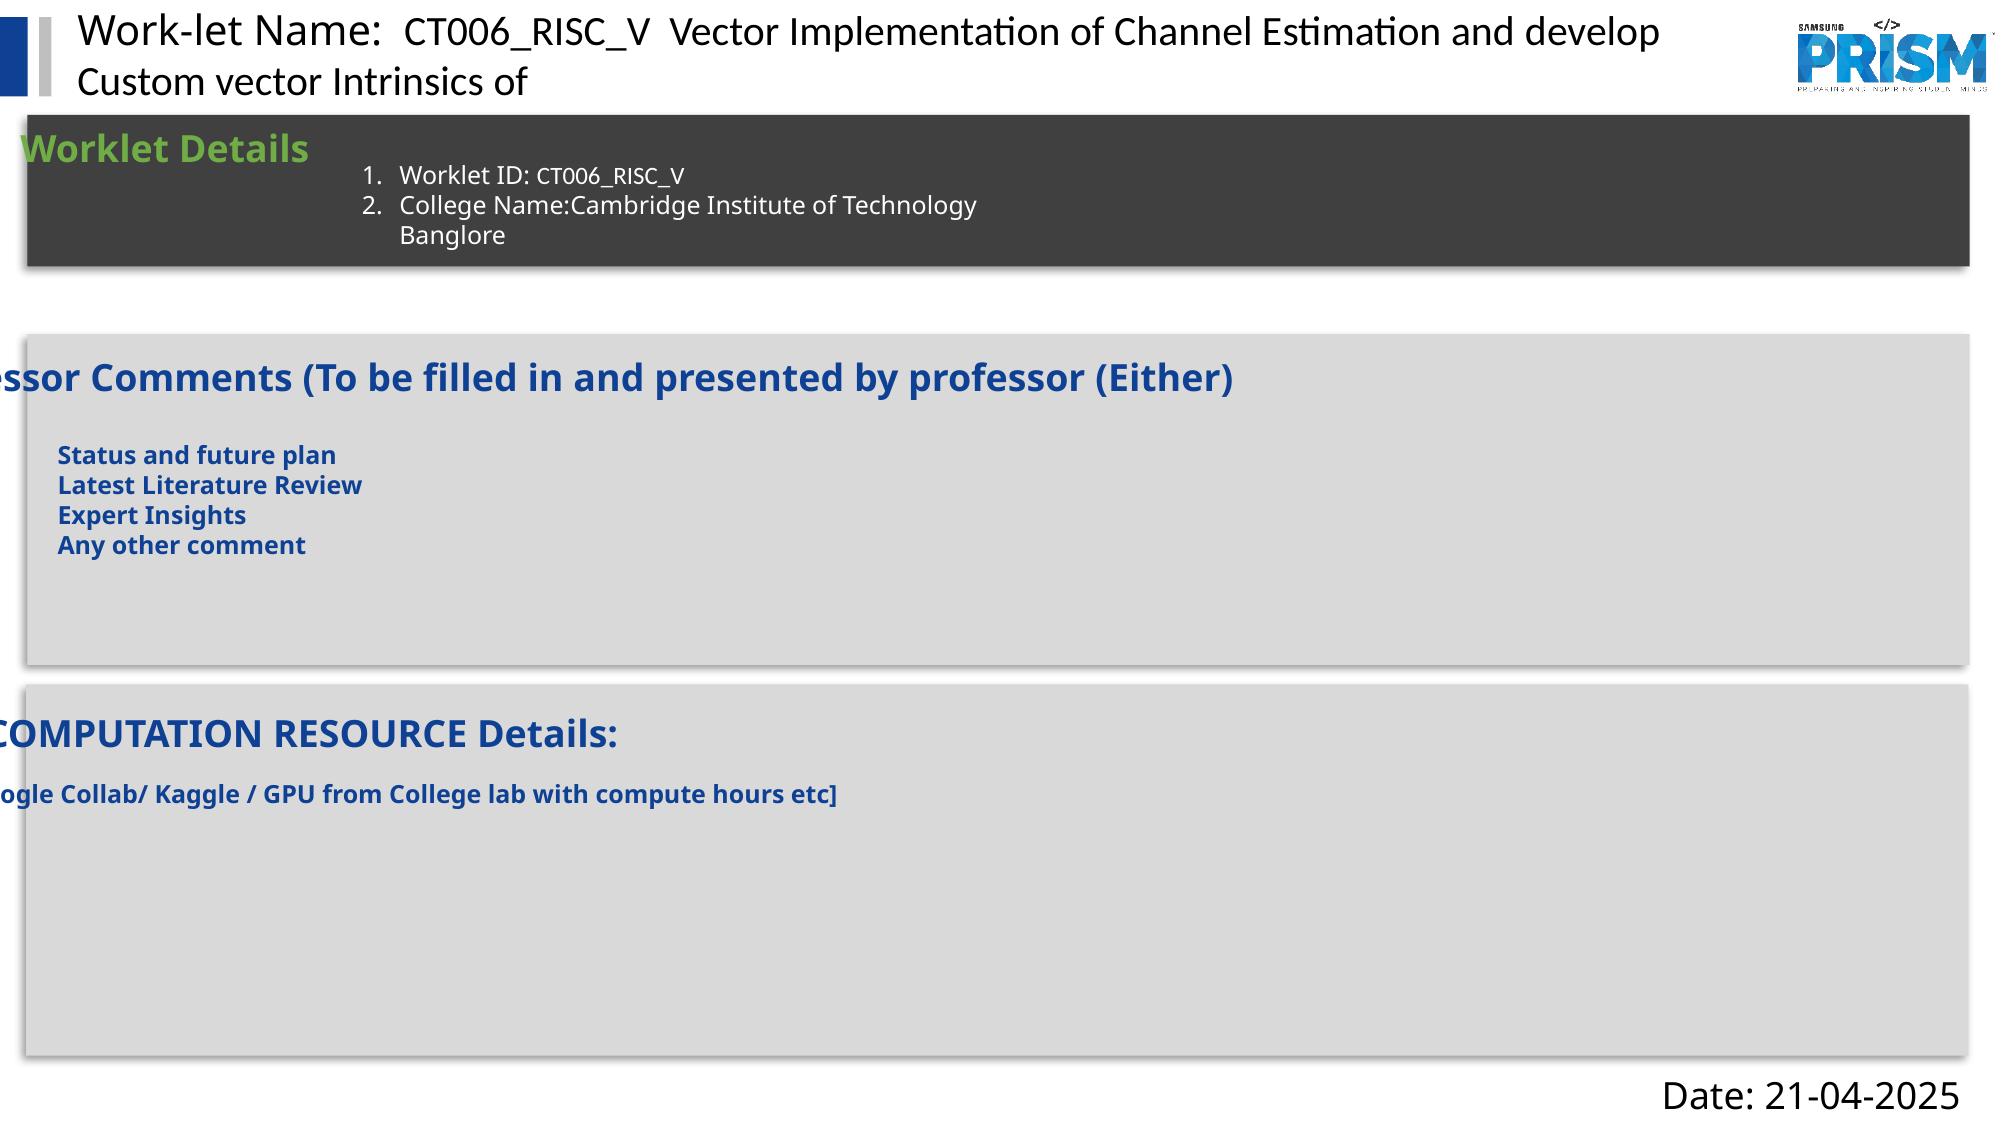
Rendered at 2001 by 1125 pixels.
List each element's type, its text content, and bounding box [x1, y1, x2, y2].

text_box [0, 16, 29, 97]
text_box Work-let Name: CT006_RISC_V Vector Implementation of Channel Estimation and develop Custom vector Intrinsics of [62, 17, 1707, 140]
text_box [25, 683, 1969, 1057]
text_box Date: 21-04-2025 [1646, 1064, 2000, 1125]
text_box Worklet ID: CT006_RISC_V College Name:Cambridge Institute of Technology Banglore [347, 152, 1031, 287]
text_box Professor Comments (To be filled in and presented by professor (Either) [0, 346, 1250, 406]
text_box [26, 114, 1971, 267]
text_box [Google Collab/ Kaggle / GPU from College lab with compute hours etc] [0, 771, 854, 816]
text_box Worklet Details [5, 117, 325, 178]
text_box COMPUTATION RESOURCE Details: [0, 703, 634, 763]
picture [1794, 17, 2000, 96]
text_box [38, 16, 52, 97]
text_box Status and future plan Latest Literature Review Expert Insights Any other comment [26, 333, 1971, 666]
